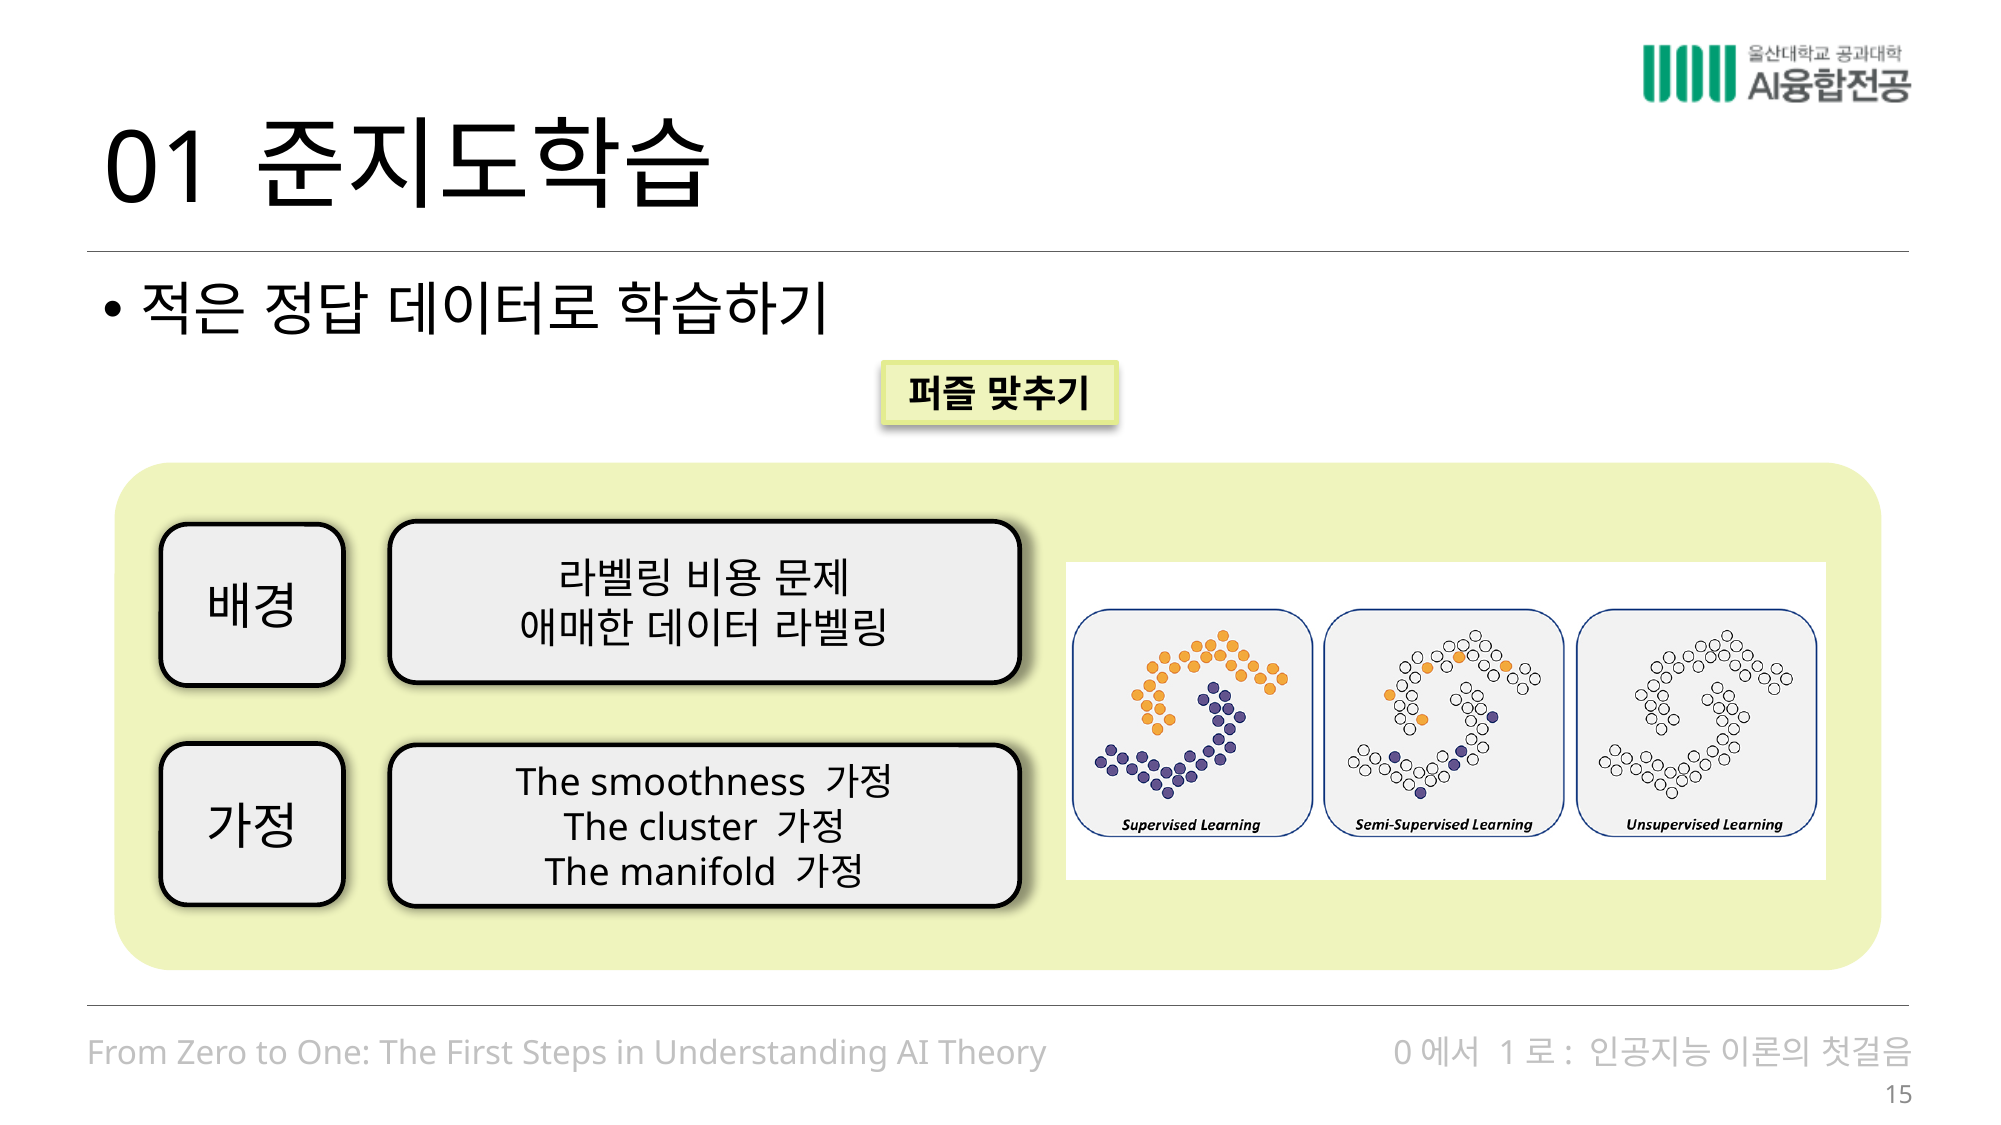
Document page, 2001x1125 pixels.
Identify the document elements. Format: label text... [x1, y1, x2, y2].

picture [1066, 562, 1826, 880]
text_box 라벨링 비용 문제 애매한 데이터 라벨링 [388, 520, 1021, 684]
list 01 [87, 105, 235, 236]
text_box 배경 [159, 523, 345, 687]
title 준지도학습 [239, 105, 1040, 231]
list 적은 정답 데이터로 학습하기 [87, 272, 1910, 351]
text_box The smoothness 가정 The cluster 가정 The manifold 가정 [388, 743, 1021, 908]
picture [1639, 39, 1913, 106]
text_box 퍼즐 맞추기 [883, 362, 1117, 423]
slide_number 15 [1478, 1065, 1929, 1125]
text_box [113, 461, 1883, 972]
text_box 가정 [159, 742, 345, 906]
